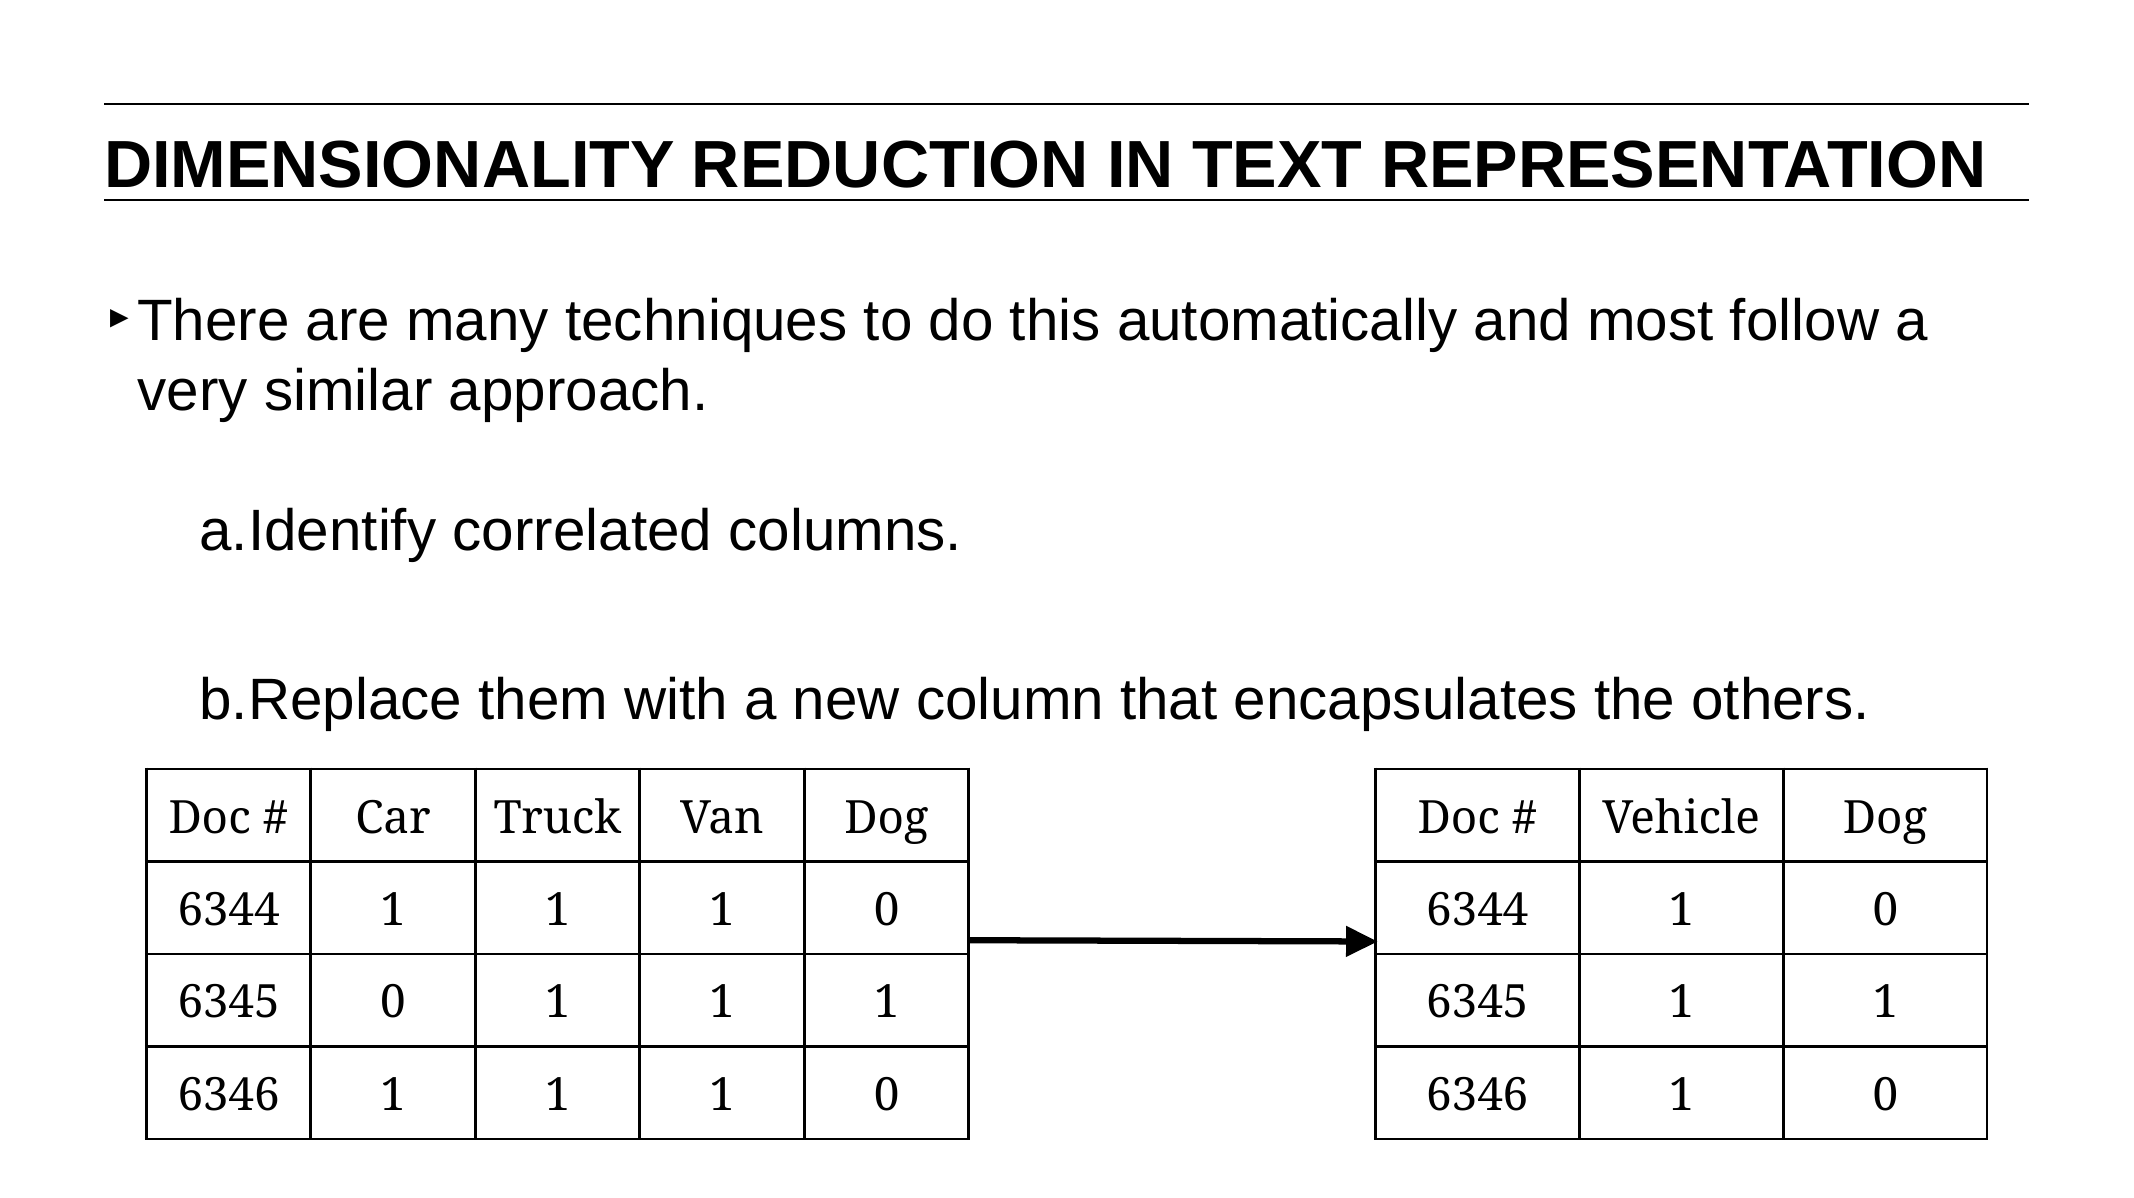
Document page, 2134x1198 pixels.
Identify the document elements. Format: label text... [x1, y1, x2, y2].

table_cell 1 [641, 1048, 803, 1138]
table_cell 0 [806, 1048, 967, 1138]
text_box DIMENSIONALITY REDUCTION IN TEXT REPRESENTATION [104, 120, 2030, 192]
table_cell 0 [312, 955, 474, 1045]
table_cell 1 [806, 955, 967, 1045]
table_cell 1 [477, 955, 638, 1045]
table_cell 0 [1785, 863, 1986, 953]
table_cell 6344 [1377, 863, 1578, 953]
table_cell 6345 [1377, 955, 1578, 1045]
table_cell 0 [1785, 1048, 1986, 1138]
table_cell 6346 [1377, 1048, 1578, 1138]
table_header Doc # [1377, 770, 1578, 860]
table_header Vehicle [1581, 770, 1782, 860]
table_cell 1 [641, 955, 803, 1045]
table_header Dog [1785, 770, 1986, 860]
table_cell 6346 [148, 1048, 309, 1138]
table_cell 1 [1785, 955, 1986, 1045]
table_header Dog [806, 770, 967, 860]
table_cell 1 [641, 863, 803, 953]
table_cell 0 [806, 863, 967, 953]
table_cell 1 [477, 1048, 638, 1138]
table_cell 1 [312, 1048, 474, 1138]
table_header Truck [477, 770, 638, 860]
table_cell 6344 [148, 863, 309, 953]
table_cell 6345 [148, 955, 309, 1045]
table_cell 1 [1581, 1048, 1782, 1138]
table_cell 1 [1581, 863, 1782, 953]
table_header Van [641, 770, 803, 860]
table_cell 1 [312, 863, 474, 953]
table_header Doc # [148, 770, 309, 860]
table_cell 1 [477, 863, 638, 953]
table_cell 1 [1581, 955, 1782, 1045]
list There are many techniques to do this automatically and most follow a very similar approach. Identify correlated columns. Replace them with a new column that encapsulates the others. [104, 212, 2030, 744]
table_header Car [312, 770, 474, 860]
